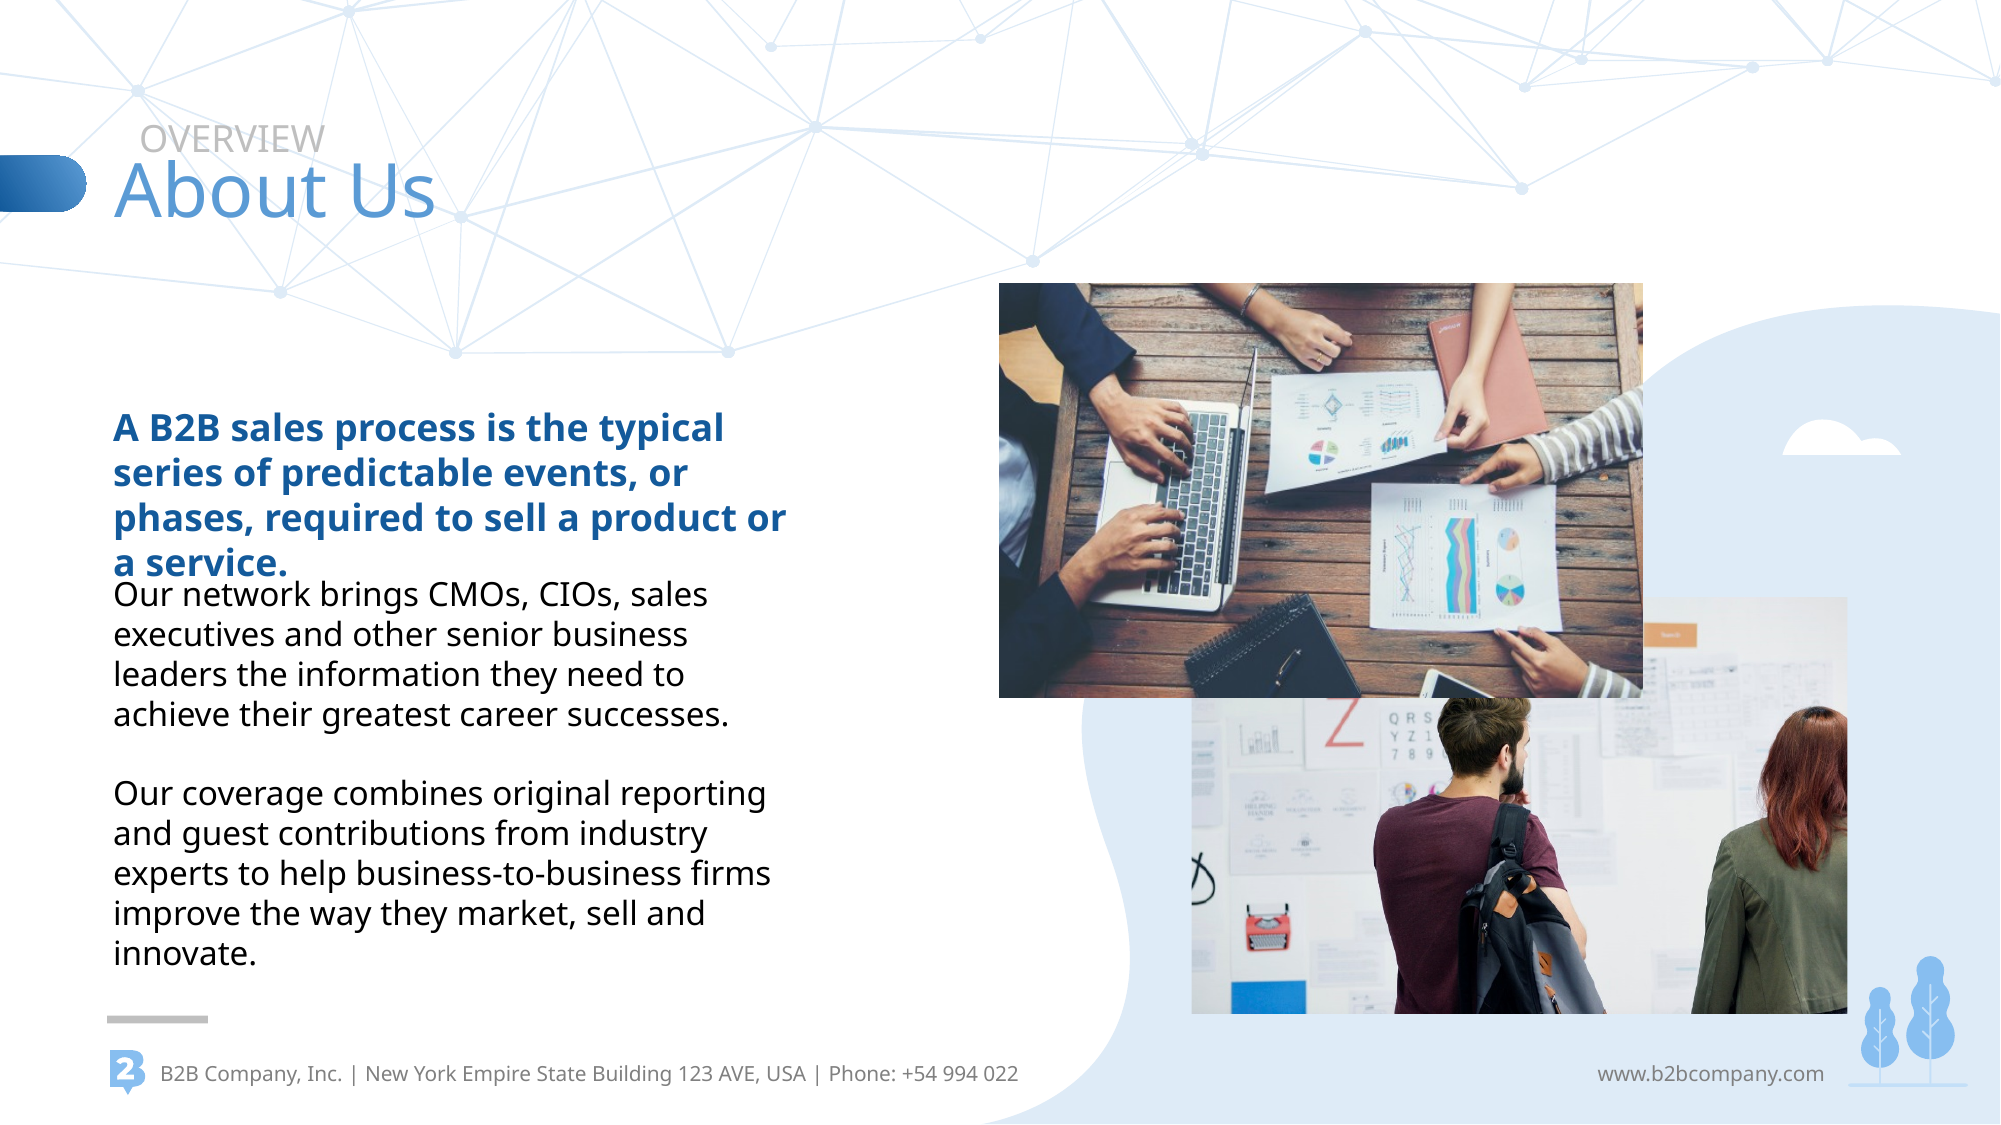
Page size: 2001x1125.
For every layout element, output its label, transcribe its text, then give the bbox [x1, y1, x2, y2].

text_box Our network brings CMOs, CIOs, sales executives and other senior business leaders the information they need to achieve their greatest career successes. Our coverage combines original reporting and guest contributions from industry experts to help business-to-business firms improve the way they market, sell and innovate. [98, 565, 808, 980]
title About Us [99, 144, 712, 293]
text_box A B2B sales process is the typical series of predictable events, or phases, required to sell a product or a service. [98, 396, 813, 591]
footer B2B Company, Inc. | New York Empire State Building 123 AVE, USA | Phone: +54 994 022 [145, 1042, 1130, 1103]
picture [999, 283, 1848, 1014]
text_box OVERVIEW [124, 84, 341, 168]
